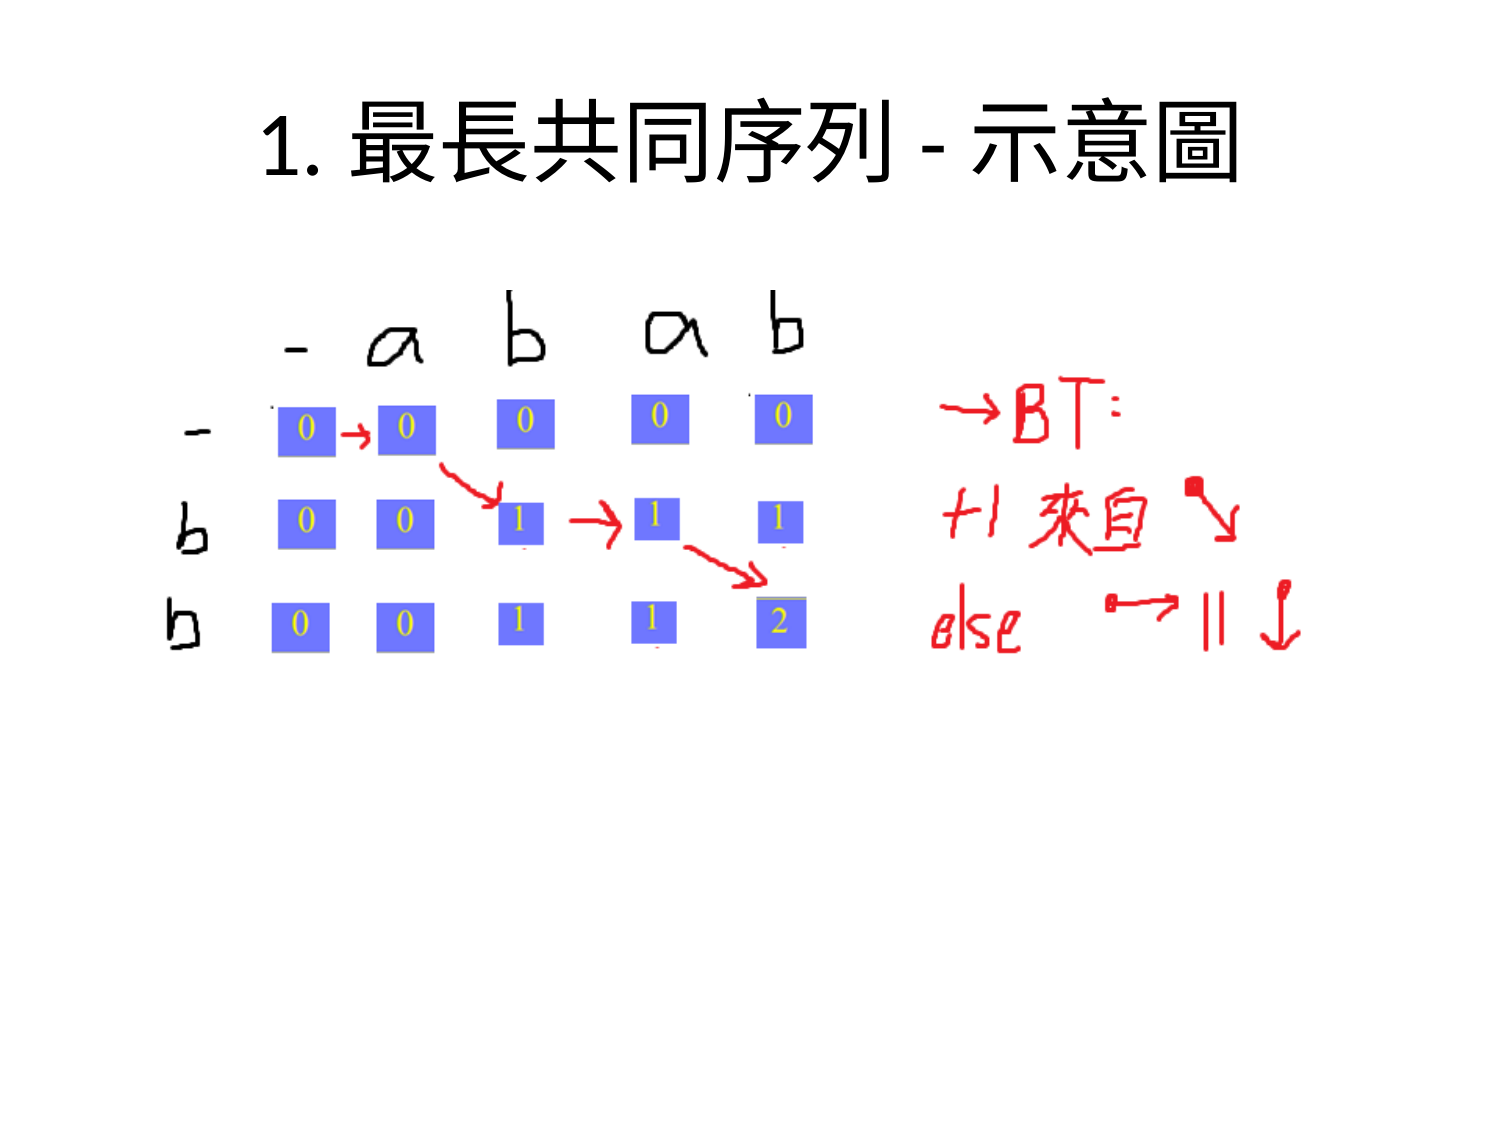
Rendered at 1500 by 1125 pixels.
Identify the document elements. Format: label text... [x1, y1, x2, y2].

title 1.最長共同序列-示意圖 [75, 45, 1425, 233]
picture [147, 290, 1319, 680]
